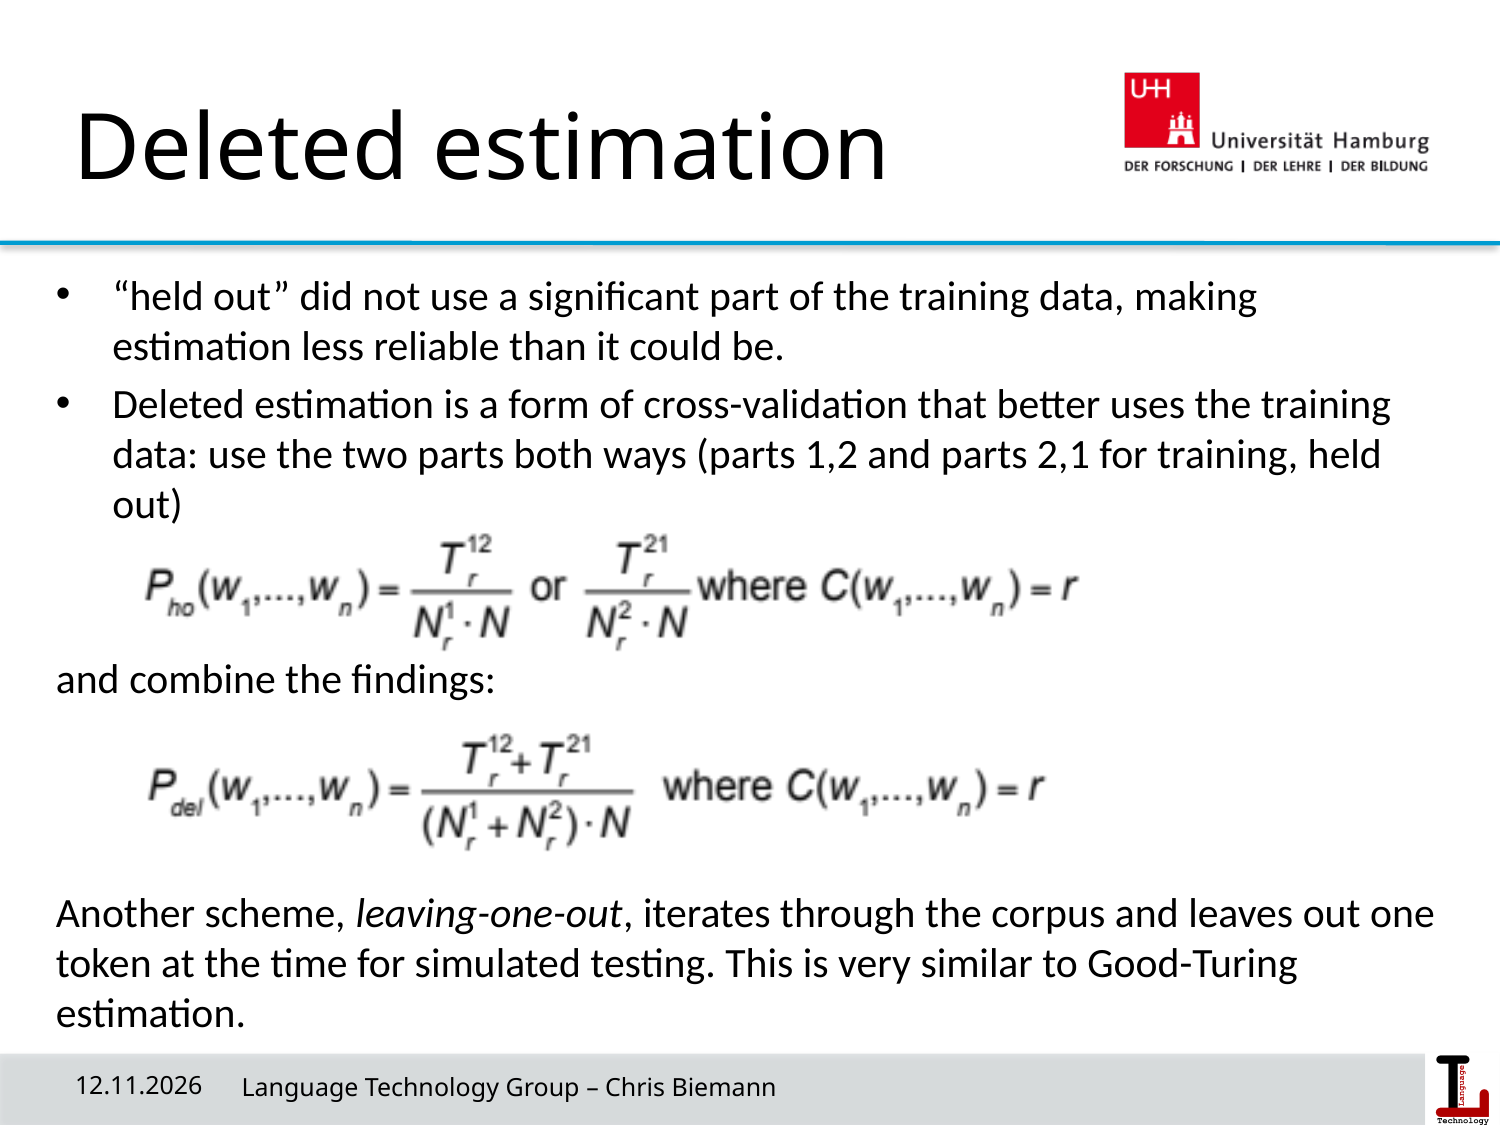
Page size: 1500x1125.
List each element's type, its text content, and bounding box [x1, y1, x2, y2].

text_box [141, 524, 1088, 657]
title Deleted estimation [58, 80, 1187, 218]
picture [1425, 1052, 1500, 1125]
text_box 24/04/19 [74, 1056, 224, 1117]
text_box Language Technology Group – Chris Biemann [235, 1056, 978, 1117]
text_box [144, 724, 1051, 857]
list “held out” did not use a significant part of the training data, making estimation less reliable than it could be. Deleted estimation is a form of cross-validation that better uses the training data: use the two parts both ways (parts 1,2 and parts 2,1 for training, held out) and combine the findings: Another scheme, leaving-one-out, iterates through the corpus and leaves out one token at the time for simulated testing. This is very similar to Good-Turing estimation. [41, 261, 1459, 1047]
